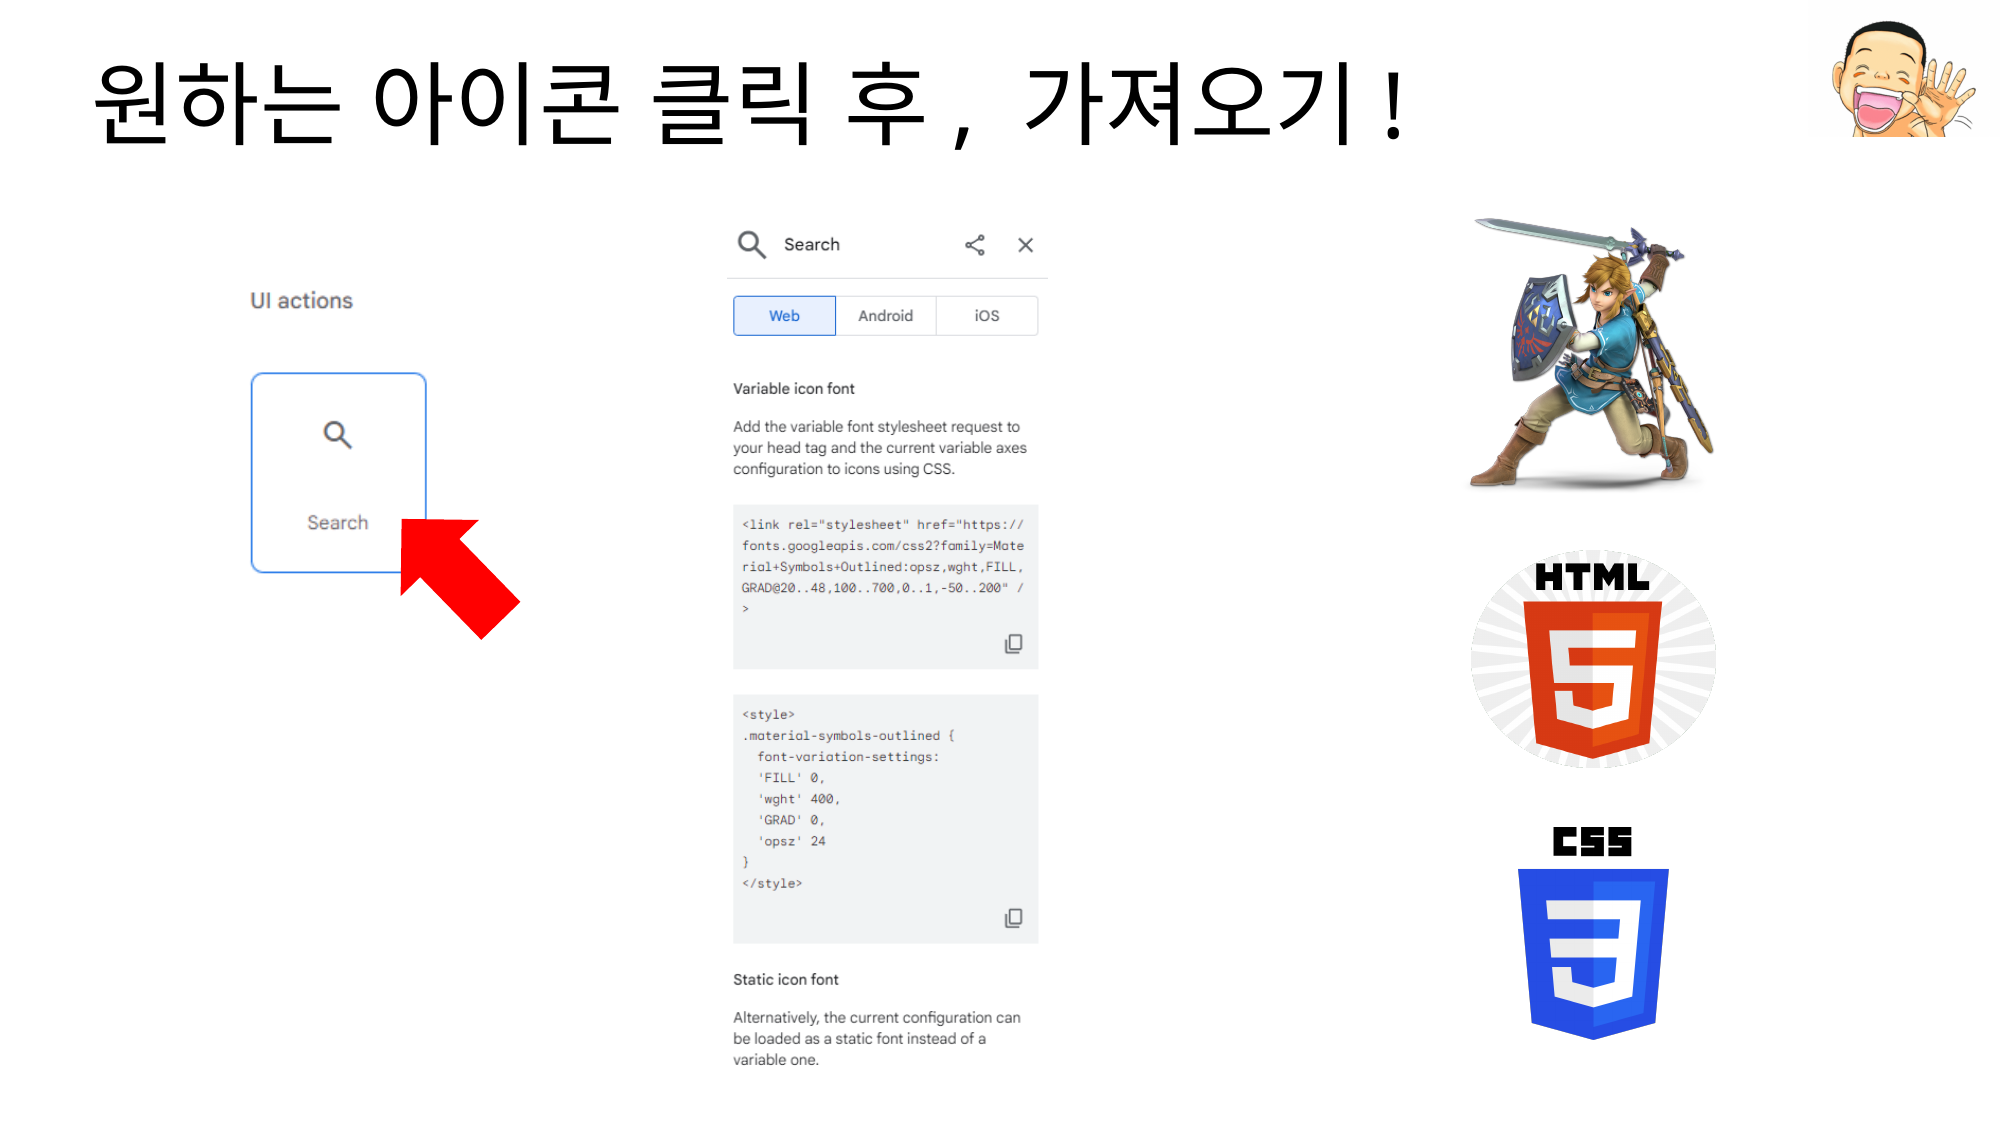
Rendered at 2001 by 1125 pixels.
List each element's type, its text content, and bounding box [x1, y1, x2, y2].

picture [1518, 827, 1669, 1040]
text_box [473, 552, 522, 642]
picture [1924, 0, 2000, 137]
picture [727, 224, 1048, 1085]
picture [1460, 217, 1716, 495]
text_box [474, 518, 482, 527]
title 원하는 아이콘 클릭 후, 가져오기! [76, 0, 1924, 218]
picture [190, 263, 474, 633]
picture [1471, 550, 1716, 768]
